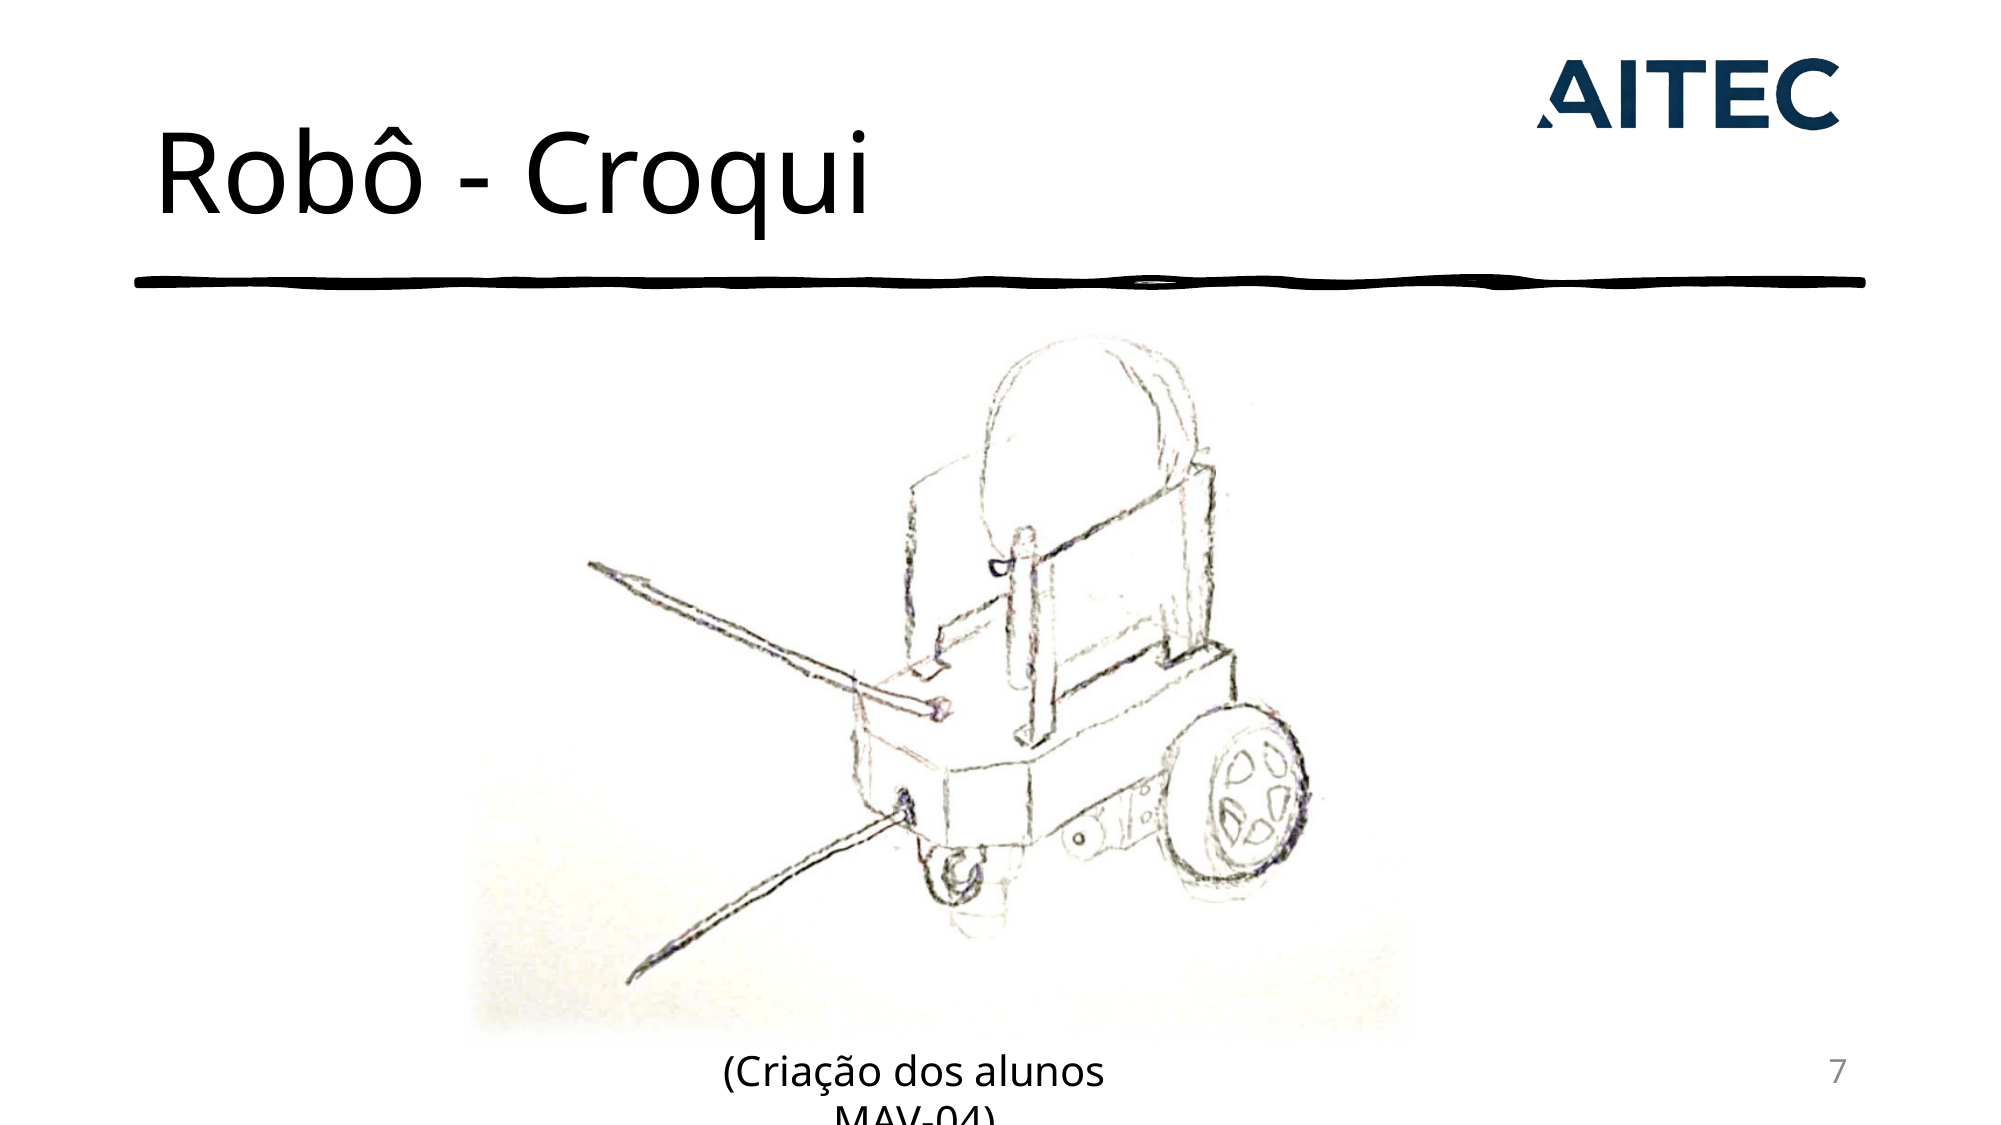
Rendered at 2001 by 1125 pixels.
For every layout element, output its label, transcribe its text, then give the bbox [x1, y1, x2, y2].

title Robô - Croqui [137, 59, 1354, 278]
slide_number 7 [1412, 1042, 1863, 1103]
text_box (Criação dos alunos MAV-04) [691, 1043, 1138, 1125]
picture [462, 0, 2000, 1043]
